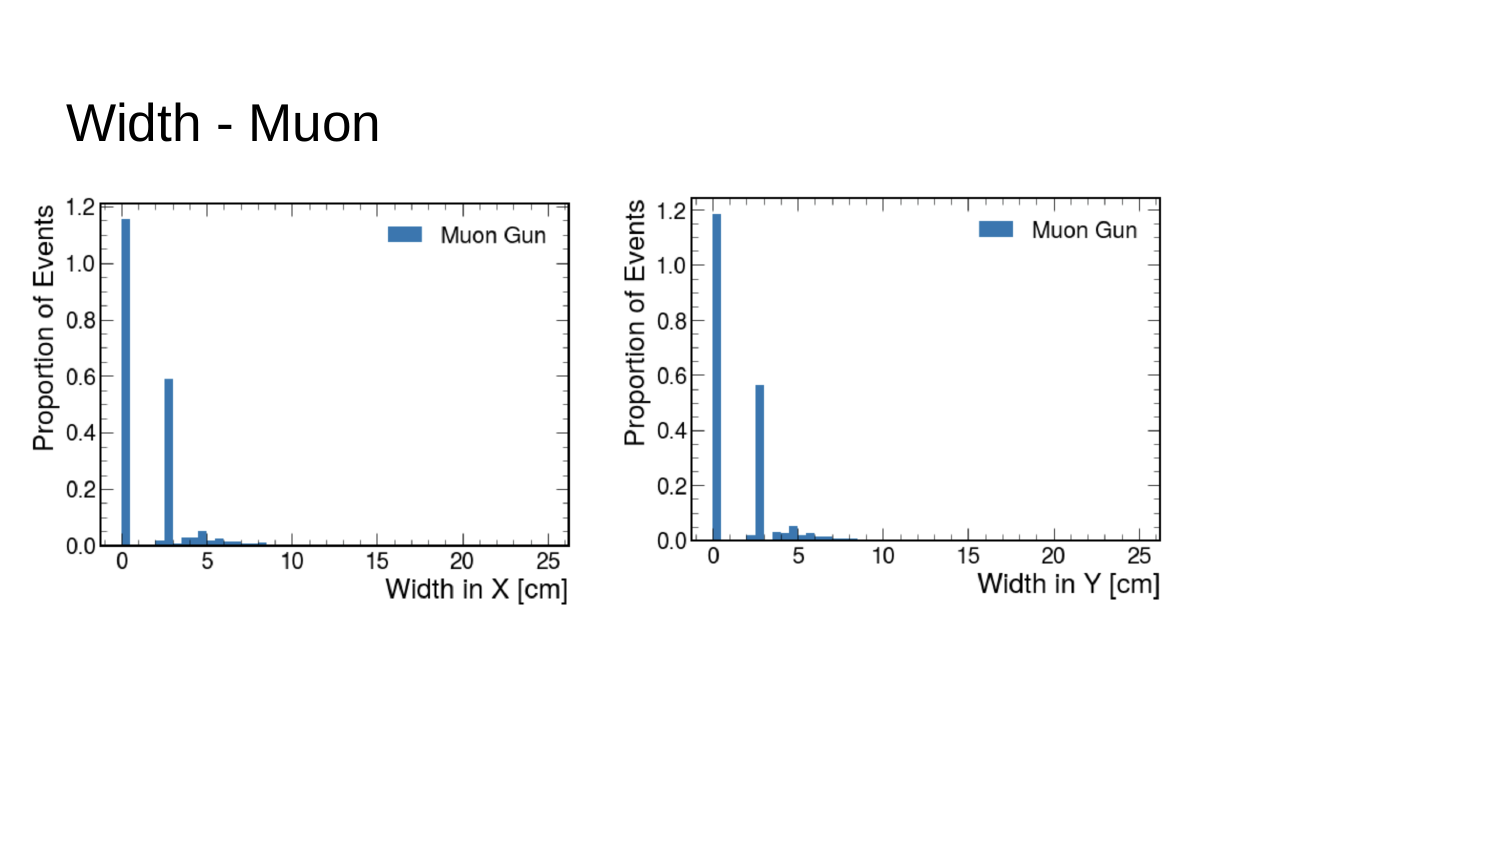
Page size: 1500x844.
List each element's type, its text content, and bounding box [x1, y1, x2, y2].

title Width - Muon [51, 72, 1449, 167]
picture [24, 191, 589, 609]
picture [613, 191, 1178, 609]
